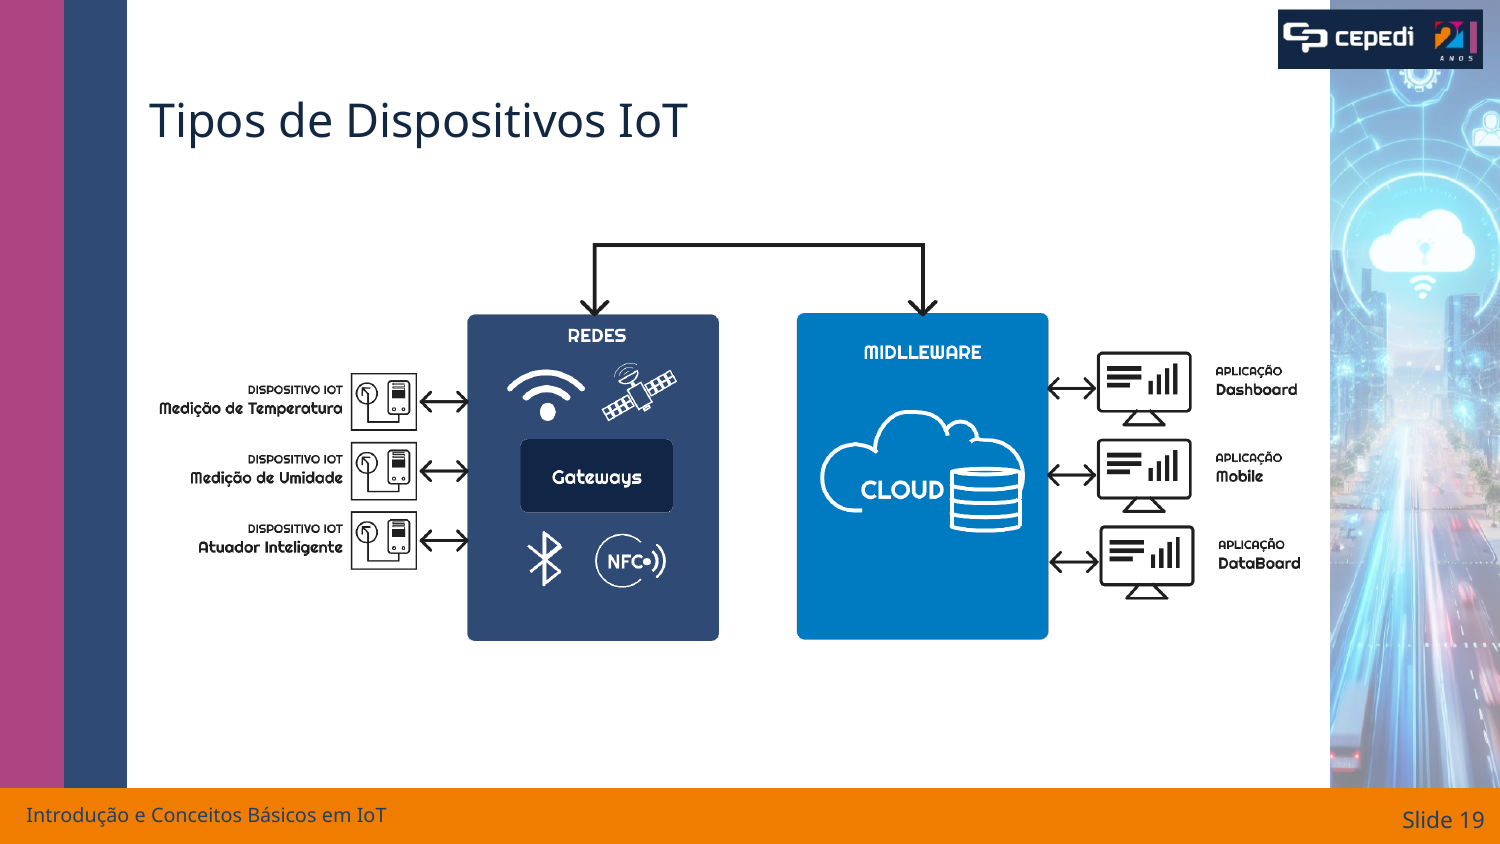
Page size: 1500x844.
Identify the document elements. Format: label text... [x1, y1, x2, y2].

slide_number Slide ‹#› [1277, 789, 1500, 844]
title Tipos de Dispositivos IoT [134, 72, 1339, 167]
picture [0, 0, 1500, 844]
subtitle Introdução e Conceitos Básicos em IoT [11, 782, 677, 844]
